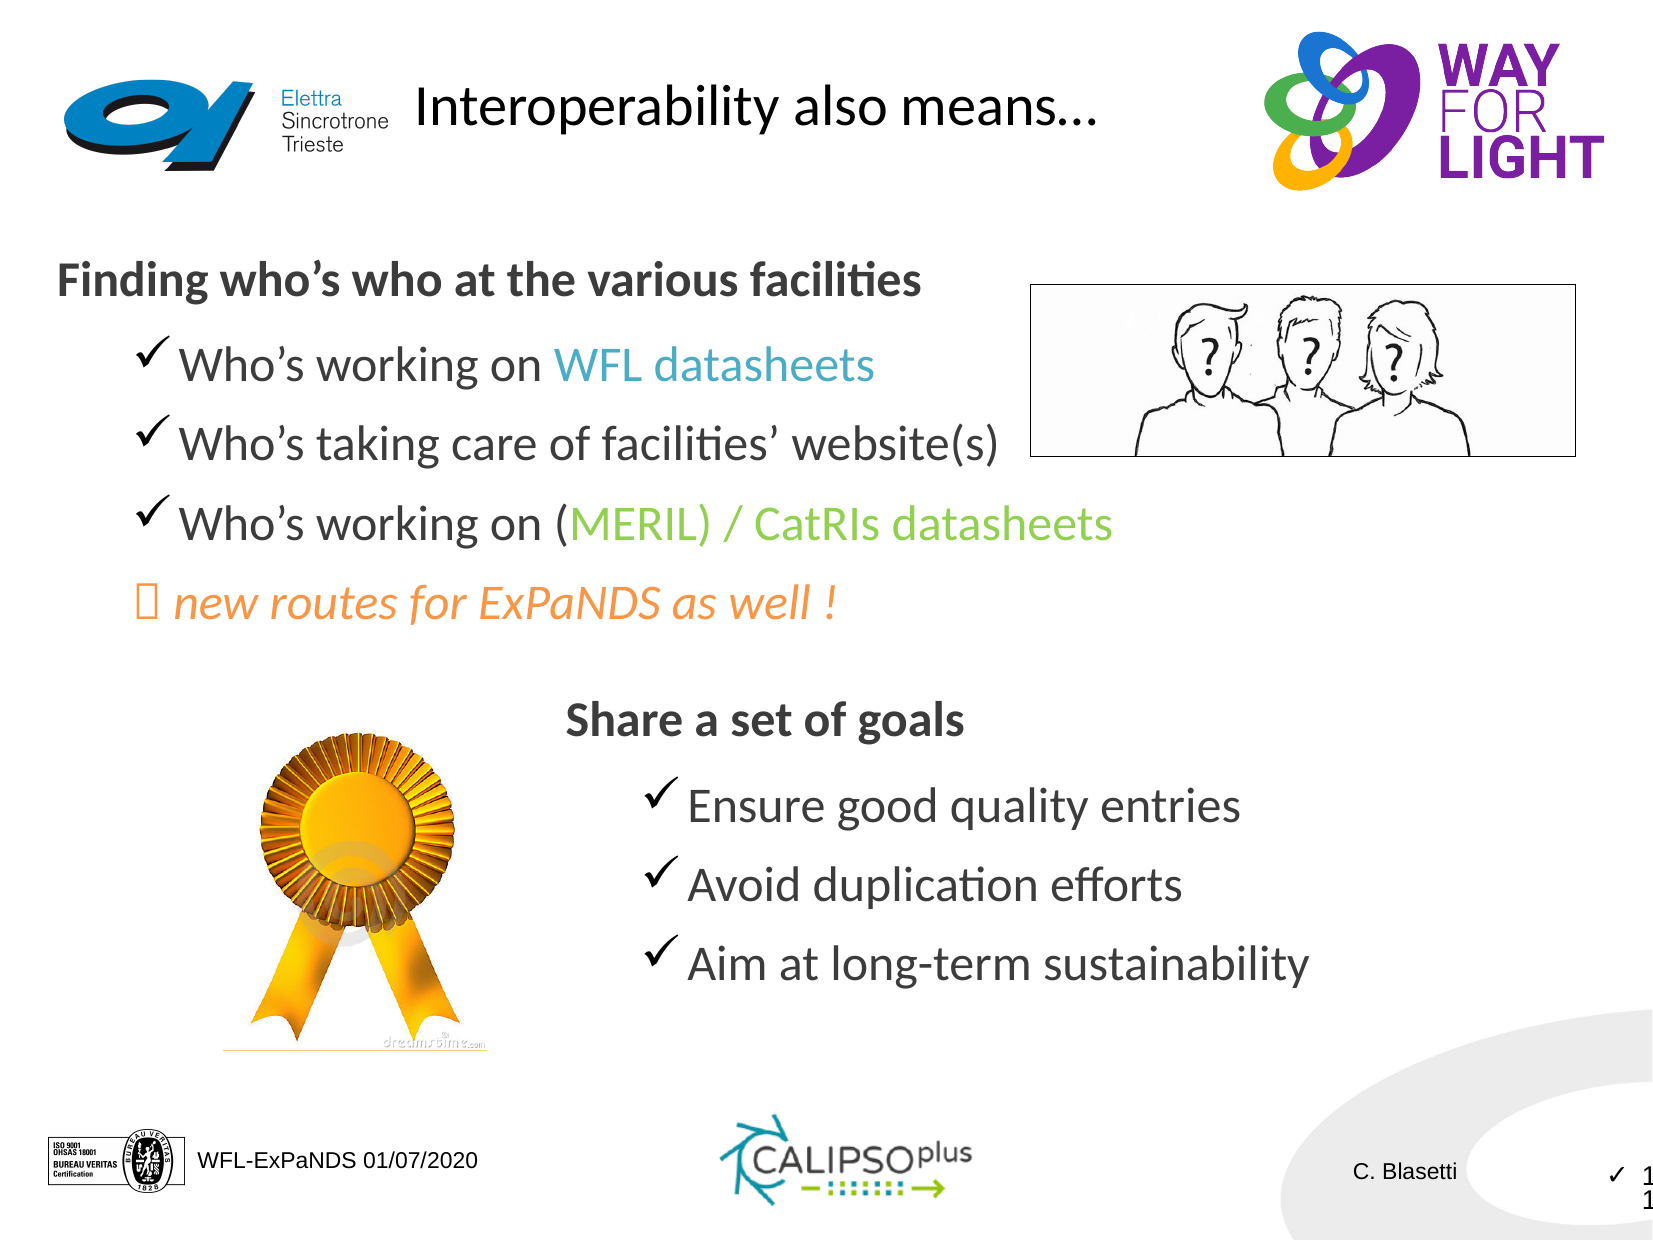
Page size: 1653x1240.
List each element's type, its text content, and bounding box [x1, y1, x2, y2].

picture [0, 1, 1653, 1240]
title Interoperability also means… [406, 28, 1204, 184]
text_box Share a set of goals Ensure good quality entries Avoid duplication efforts Aim at long-term sustainability [550, 684, 1463, 1013]
text_box Finding who’s who at the various facilities Who’s working on WFL datasheets Who’s taking care of facilities’ website(s) Who’s working on (MERIL) / CatRIs datasheets  new routes for ExPaNDS as well ! [42, 244, 1222, 645]
slide_number 11 [1605, 1160, 1628, 1193]
